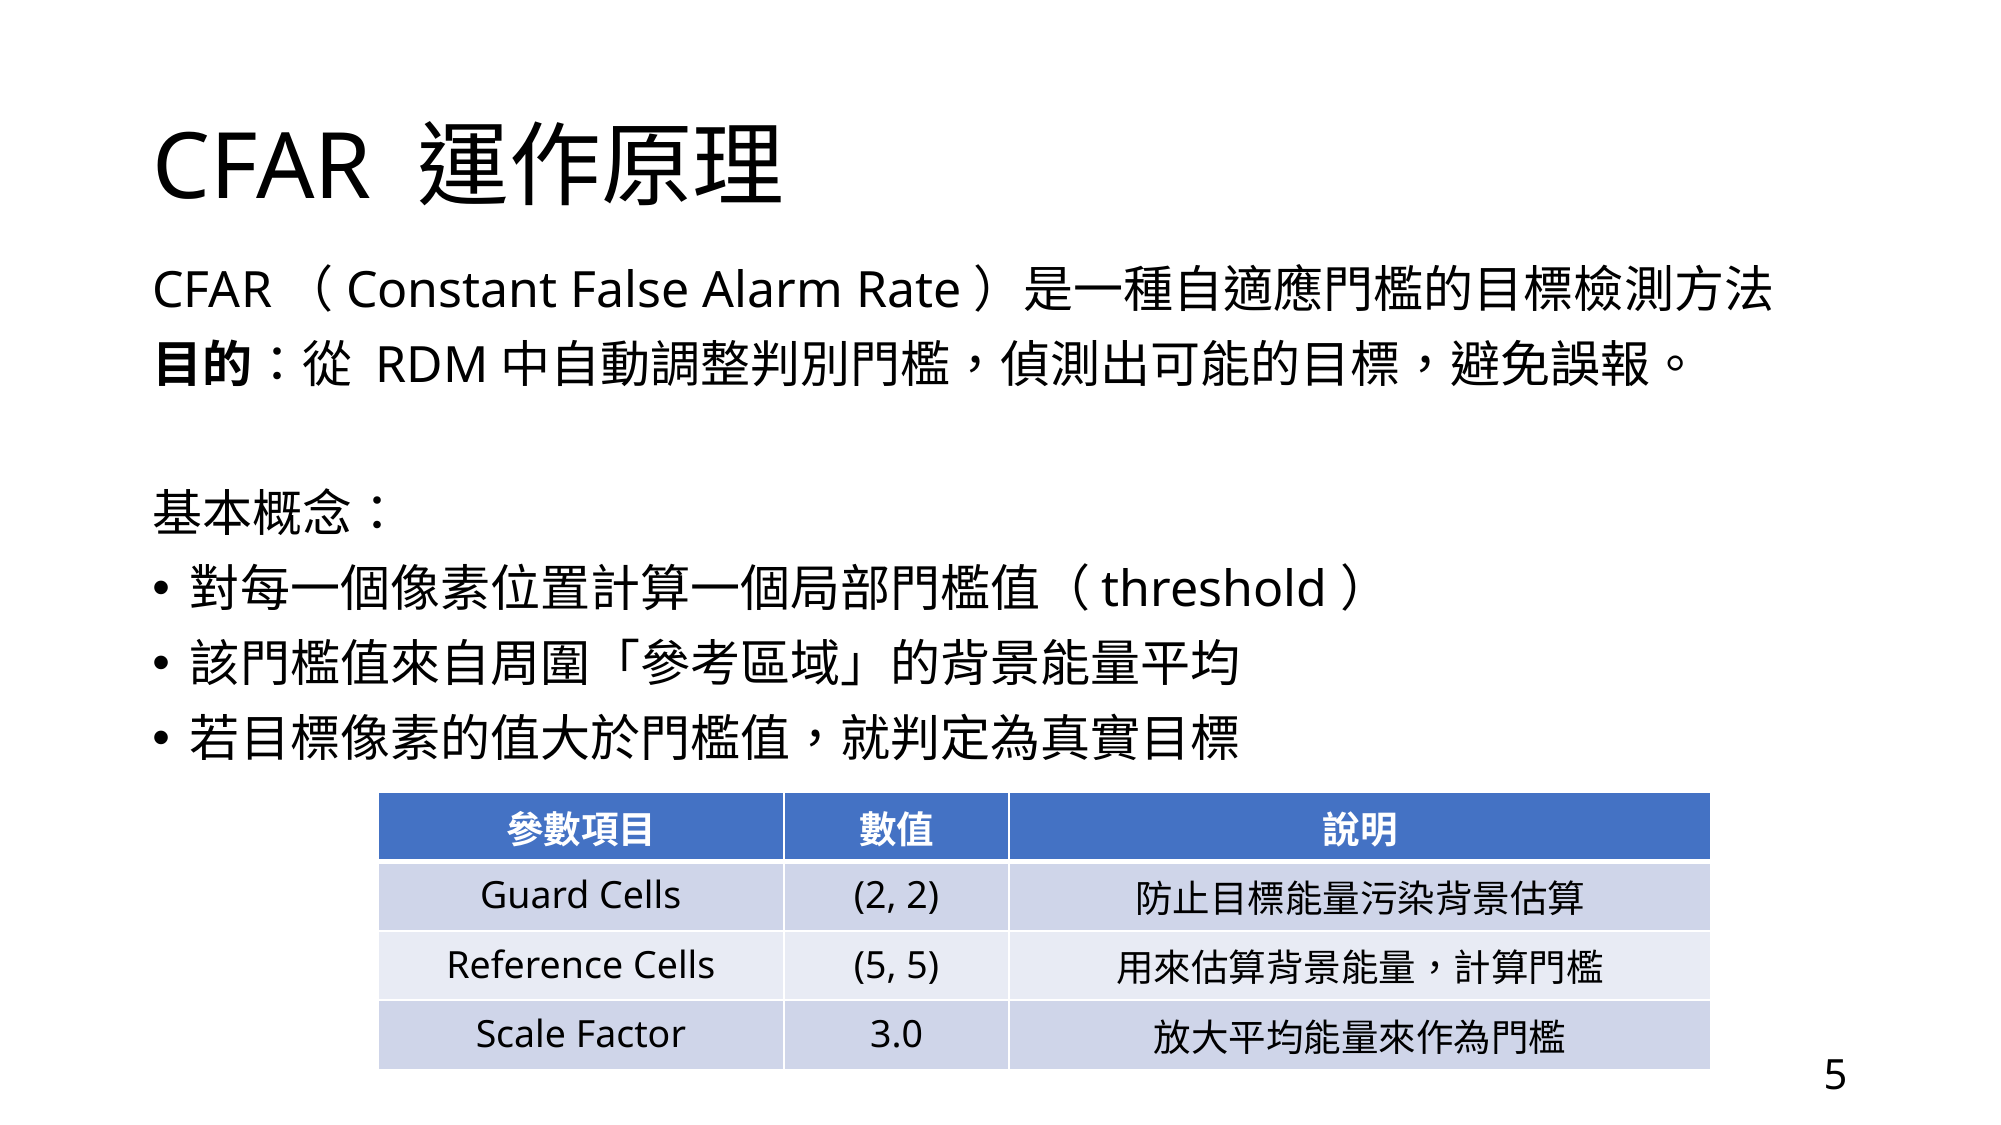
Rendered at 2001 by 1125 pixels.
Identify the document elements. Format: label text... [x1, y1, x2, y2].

table_cell 放大平均能量來作為門檻 [1010, 1001, 1710, 1069]
table_cell (5, 5) [785, 932, 1008, 999]
table_cell Reference Cells [379, 932, 783, 999]
table_cell 3.0 [785, 1001, 1008, 1069]
table_header 說明 [1010, 793, 1710, 859]
table_header 參數項目 [379, 793, 783, 859]
table_cell 防止目標能量污染背景估算 [1010, 864, 1710, 930]
slide_number 5 [1412, 1042, 1863, 1103]
list CFAR（Constant False Alarm Rate）是一種自適應門檻的目標檢測方法 目的：從 RDM中自動調整判別門檻，偵測出可能的目標，避免誤報。 基本概念： 對每一個像素位置計算一個局部門檻值（threshold） 該門檻值來自周圍「參考區域」的背景能量平均 若目標像素的值大於門檻值，就判定為真實目標 [137, 256, 1918, 971]
table_header 數值 [785, 793, 1008, 859]
table_cell Scale Factor [379, 1001, 783, 1069]
table_cell 用來估算背景能量，計算門檻 [1010, 932, 1710, 999]
title CFAR 運作原理 [137, 59, 1863, 256]
table_cell (2, 2) [785, 864, 1008, 930]
table_cell Guard Cells [379, 864, 783, 930]
